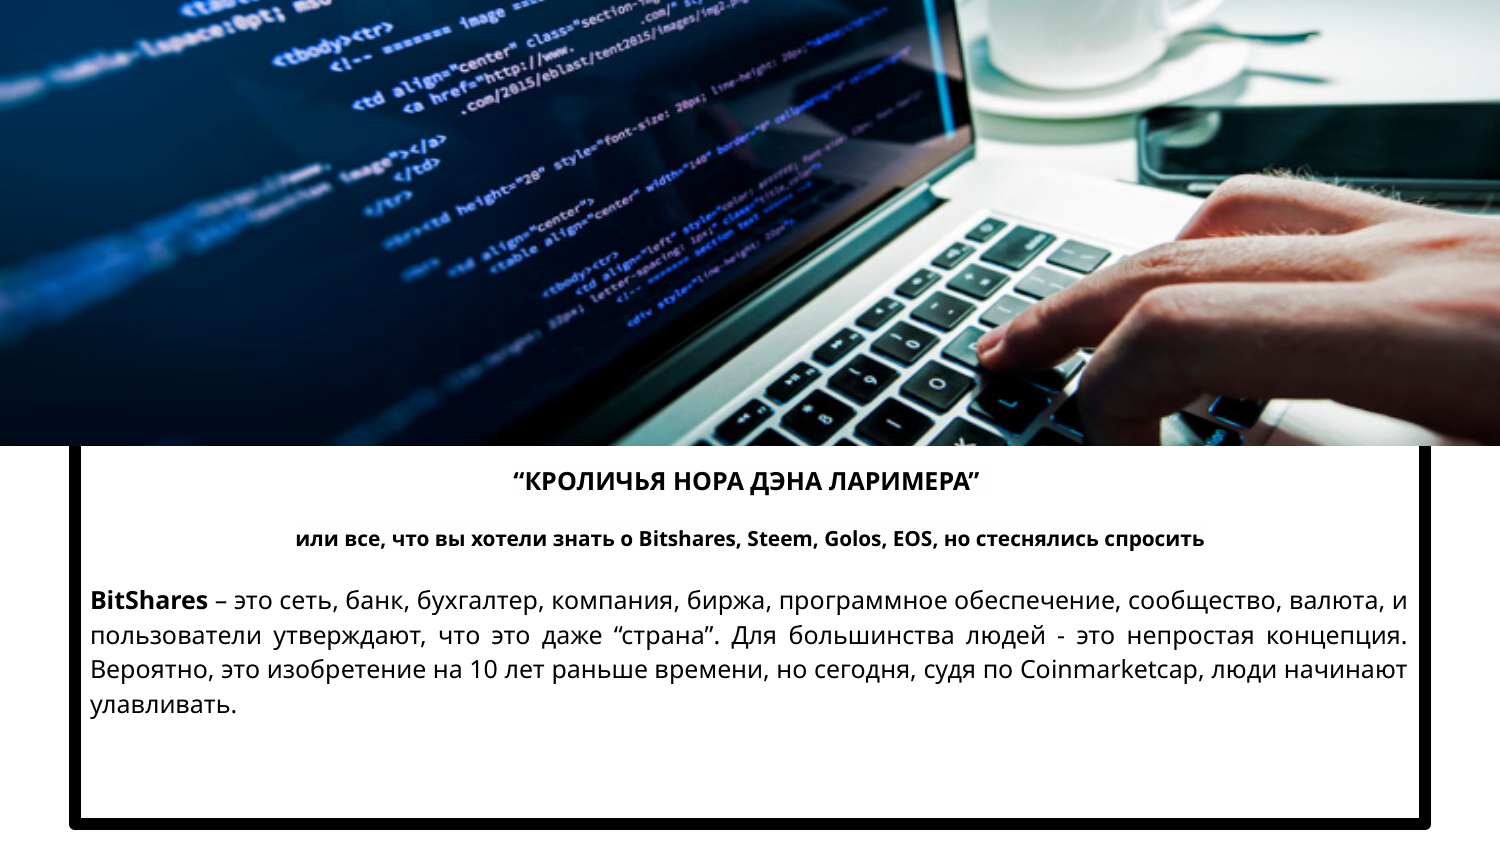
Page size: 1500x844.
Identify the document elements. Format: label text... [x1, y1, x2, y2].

title “КРОЛИЧЬЯ НОРА ДЭНА ЛАРИМЕРА” или все, что вы хотели знать о Bitshares, Steem, Golos, EOS, но стеснялись спросить BitShares – это сеть, банк, бухгалтер, компания, биржа, программное обеспечение, сообщество, валюта, и пользователи утверждают, что это даже “страна”. Для большинства людей - это непростая концепция. Вероятно, это изобретение на 10 лет раньше времени, но сегодня, судя по Coinmarketcap, люди начинают улавливать. [75, 455, 1425, 825]
picture [0, 0, 1500, 447]
